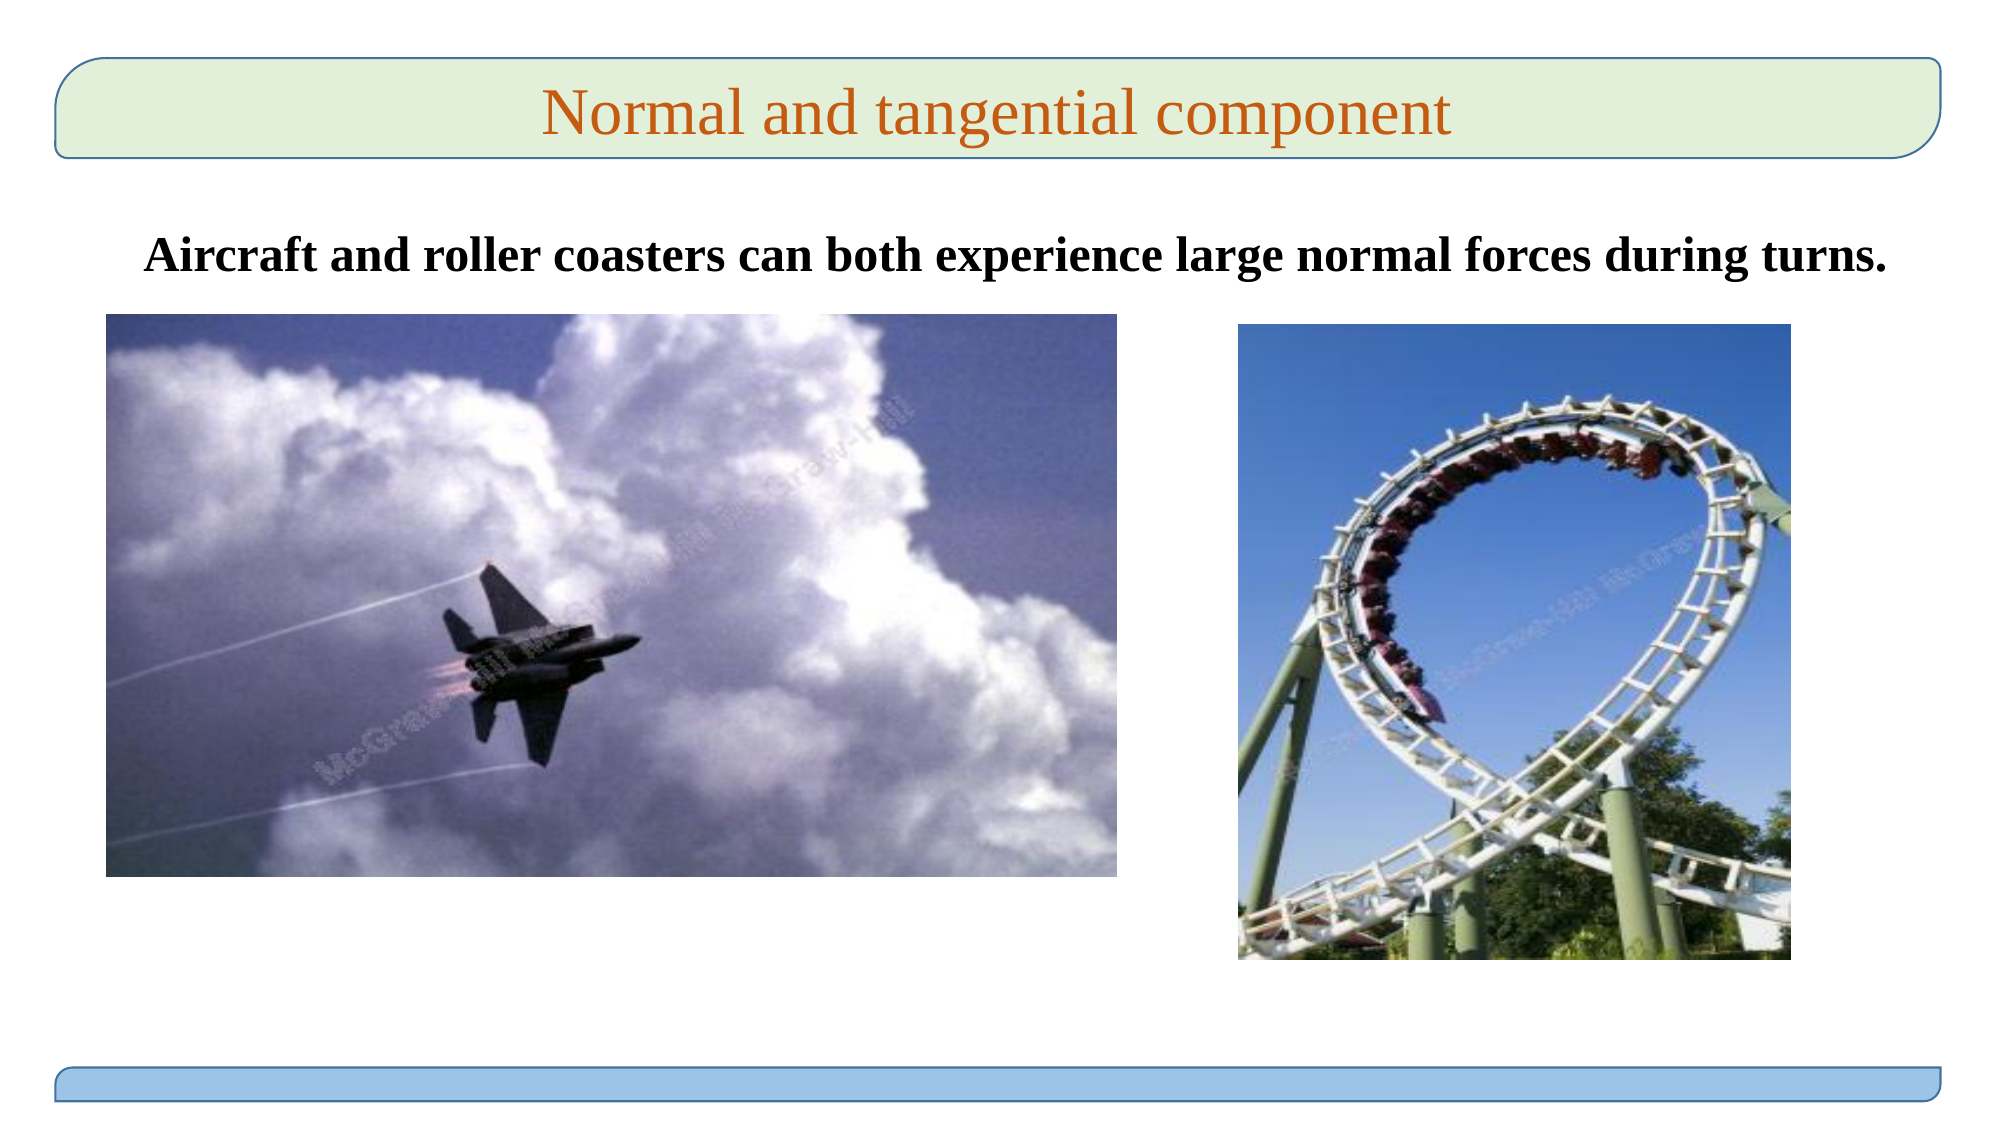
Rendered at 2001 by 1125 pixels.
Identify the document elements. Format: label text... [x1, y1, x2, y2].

text_box [54, 1066, 1942, 1103]
picture [106, 314, 1117, 877]
picture [1238, 324, 1791, 960]
text_box Normal and tangential component [54, 56, 1942, 160]
text_box Aircraft and roller coasters can both experience large normal forces during turns. [128, 213, 1941, 289]
